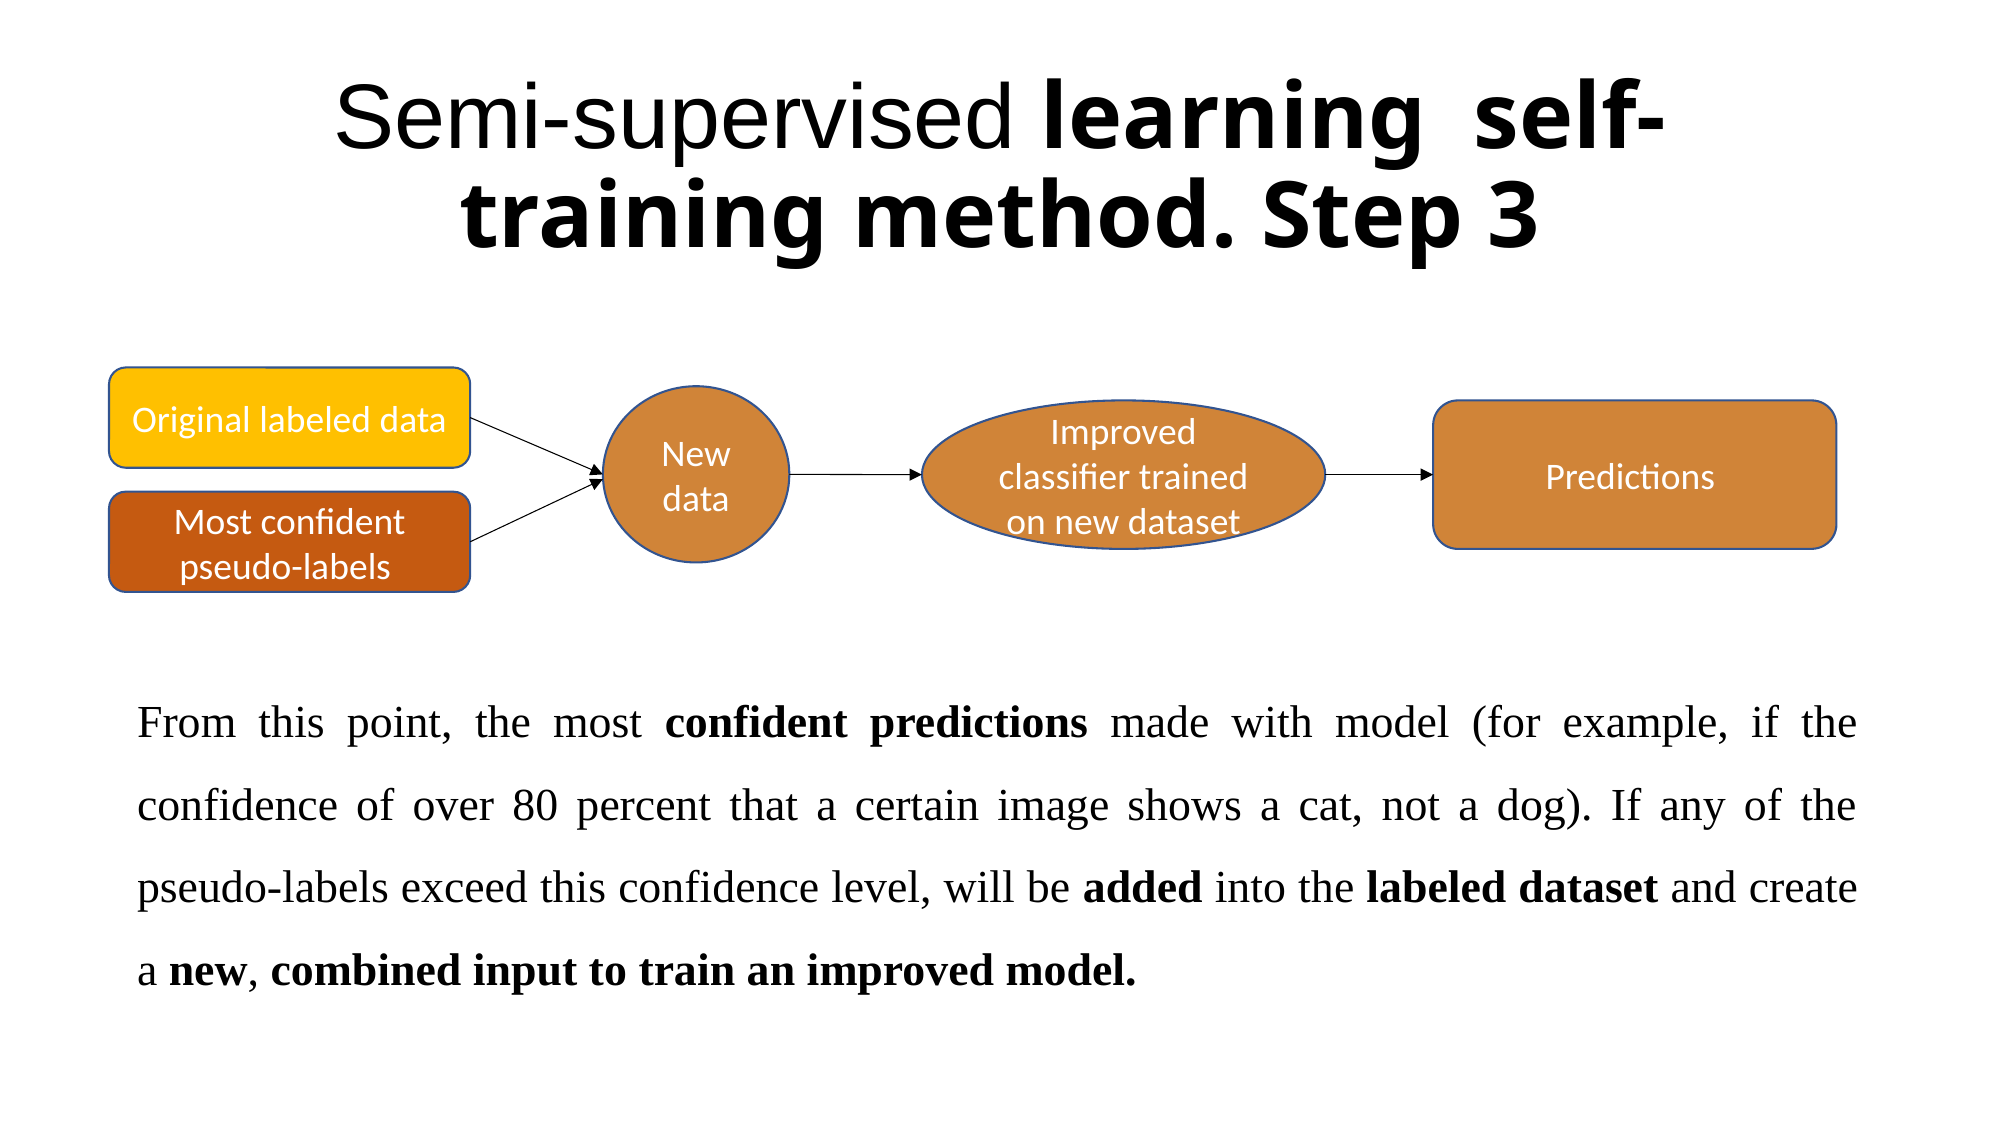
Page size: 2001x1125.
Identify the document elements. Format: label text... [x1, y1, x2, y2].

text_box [470, 417, 603, 475]
text_box From this point, the most confident predictions made with model (for example, if the confidence of over 80 percent that a certain image shows a cat, not a dog). If any of the pseudo-labels exceed this confidence level, will be added into the labeled dataset and create a new, combined input to train an improved model. [122, 657, 1873, 1002]
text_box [470, 479, 603, 542]
text_box Most confident pseudo-labels [107, 490, 472, 593]
text_box New data [601, 385, 791, 564]
title Semi-supervised learning self- training method. Step 3 [137, 59, 1863, 278]
text_box Original labeled data [107, 366, 472, 469]
text_box Predictions [1432, 399, 1838, 550]
text_box Improved classifier trained on new dataset [921, 399, 1327, 550]
